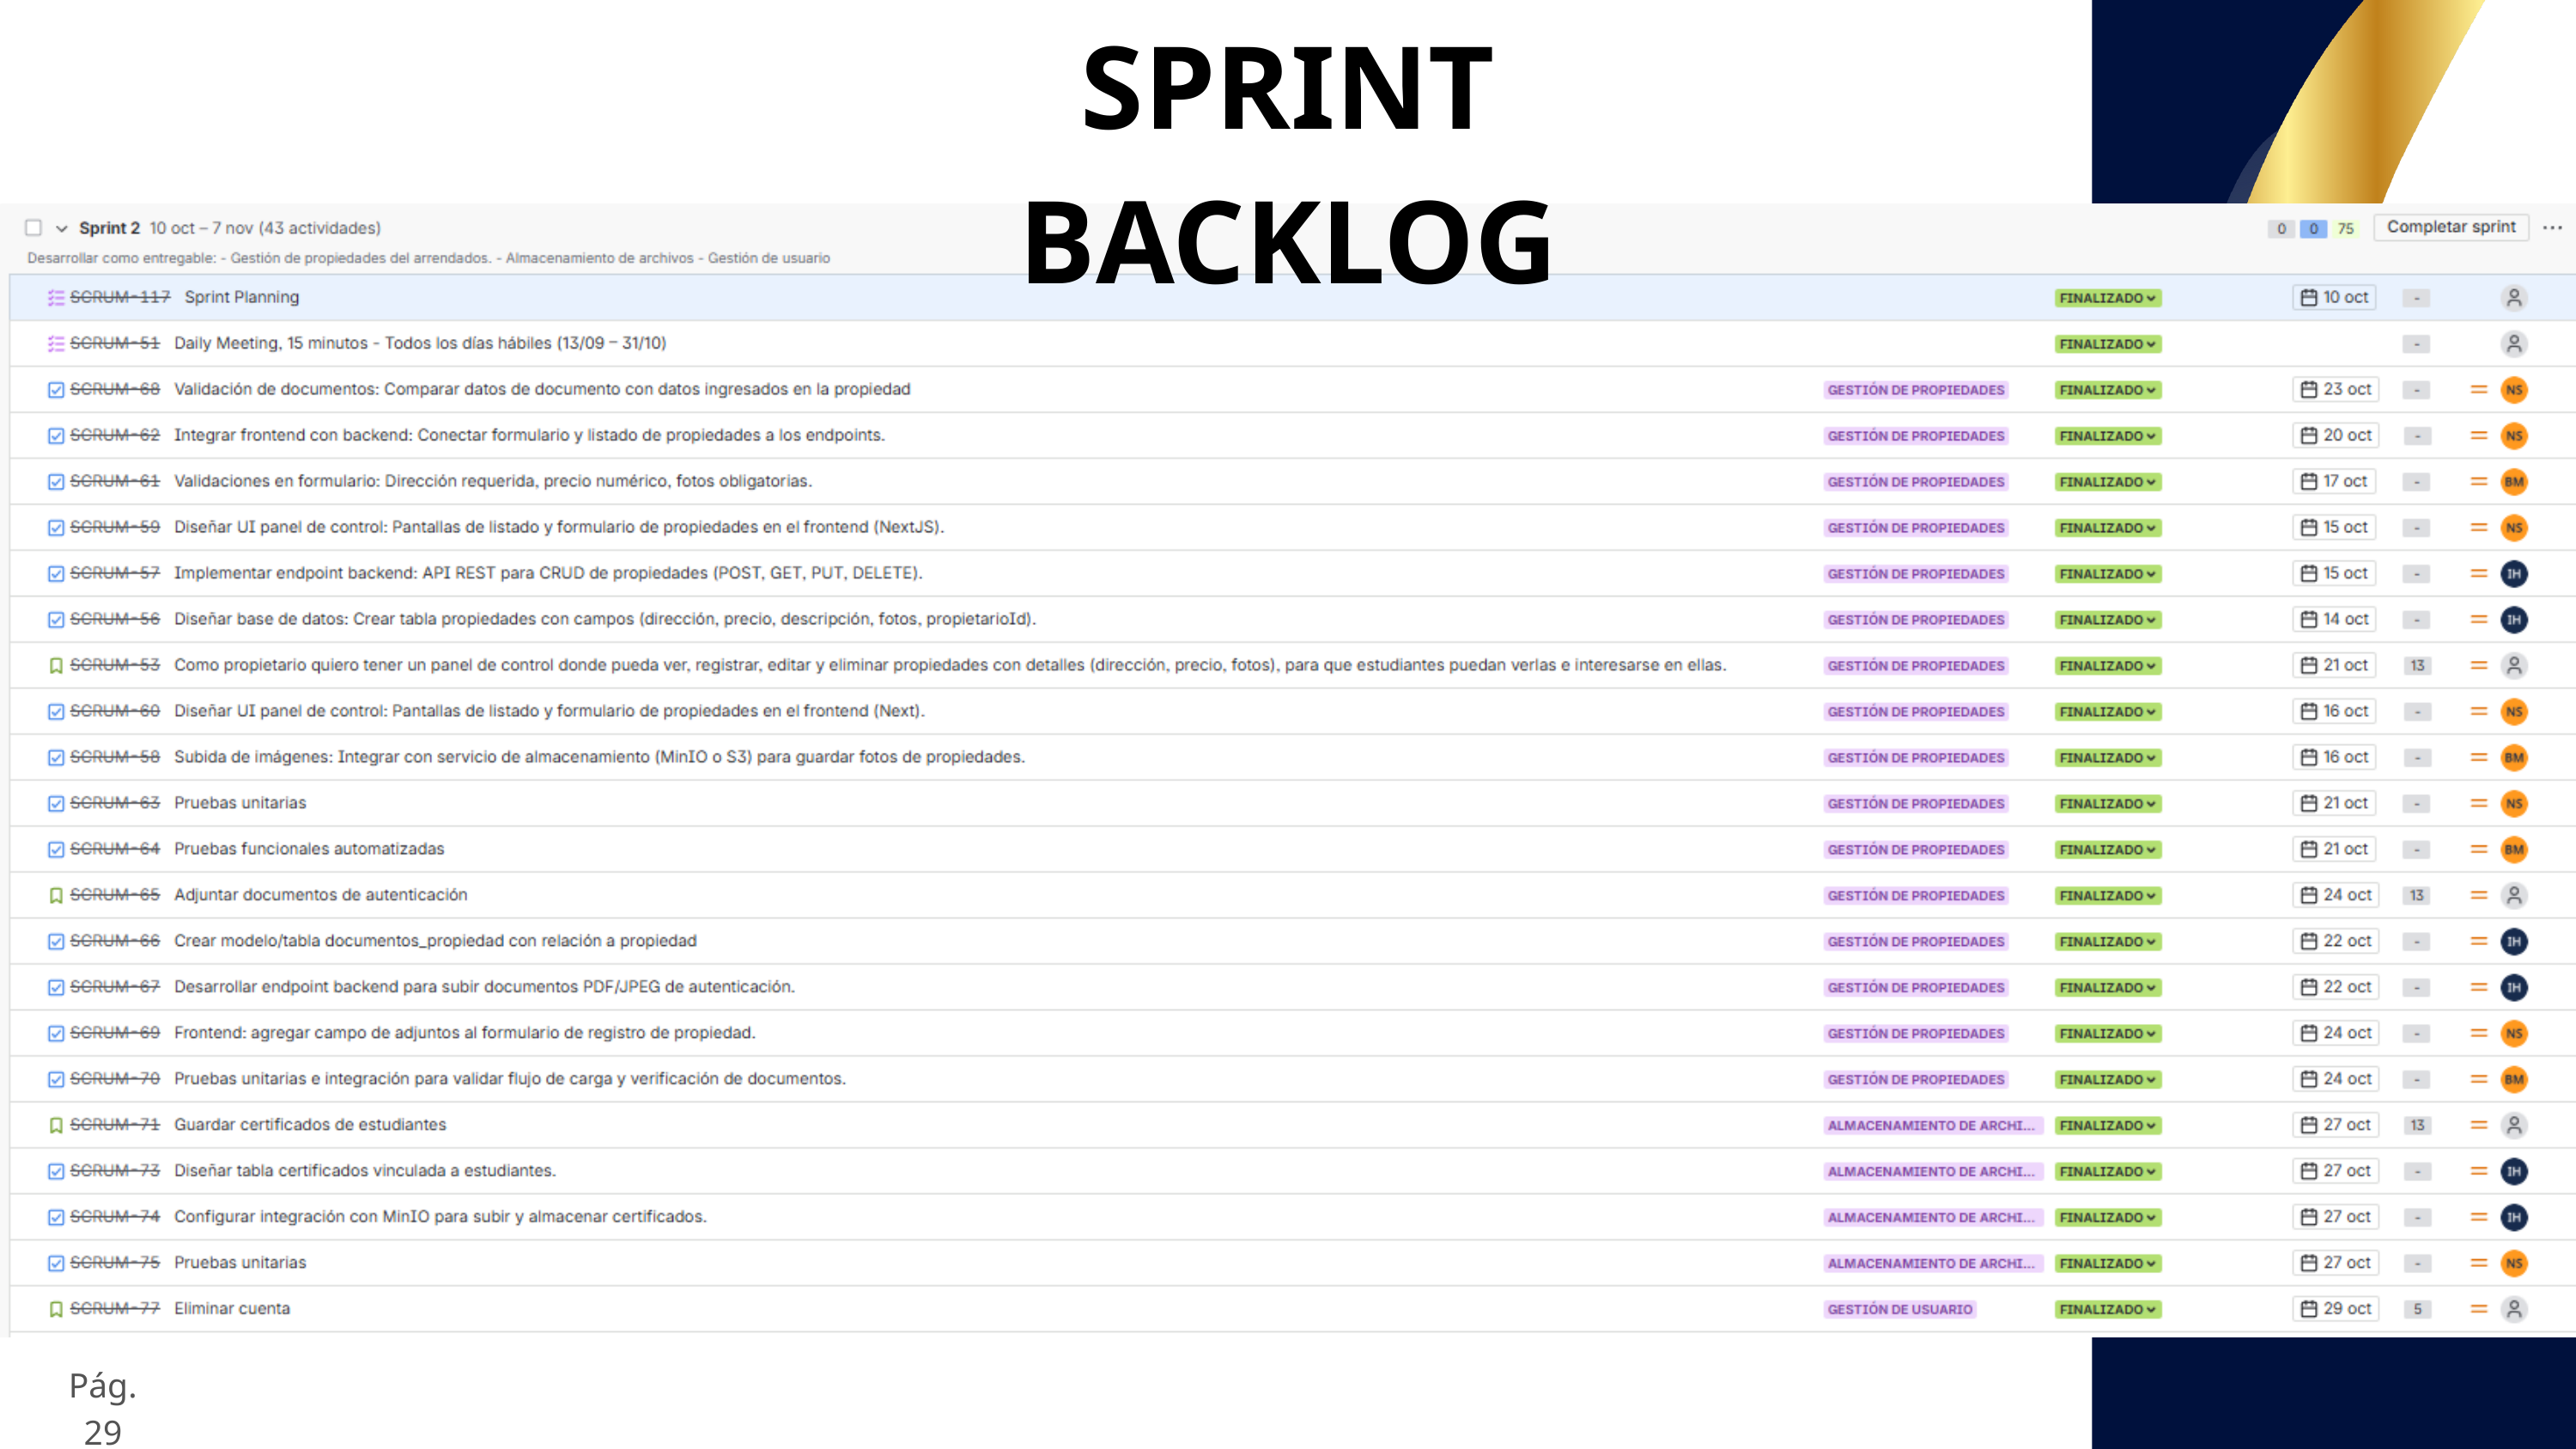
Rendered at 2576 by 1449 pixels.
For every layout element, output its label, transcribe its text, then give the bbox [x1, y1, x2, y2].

text_box Pág. 29 [46, 1358, 160, 1449]
text_box [2092, 0, 2576, 203]
text_box SPRINT BACKLOG [878, 0, 1698, 306]
text_box [0, 203, 2576, 1337]
text_box [2092, 1337, 2576, 1449]
